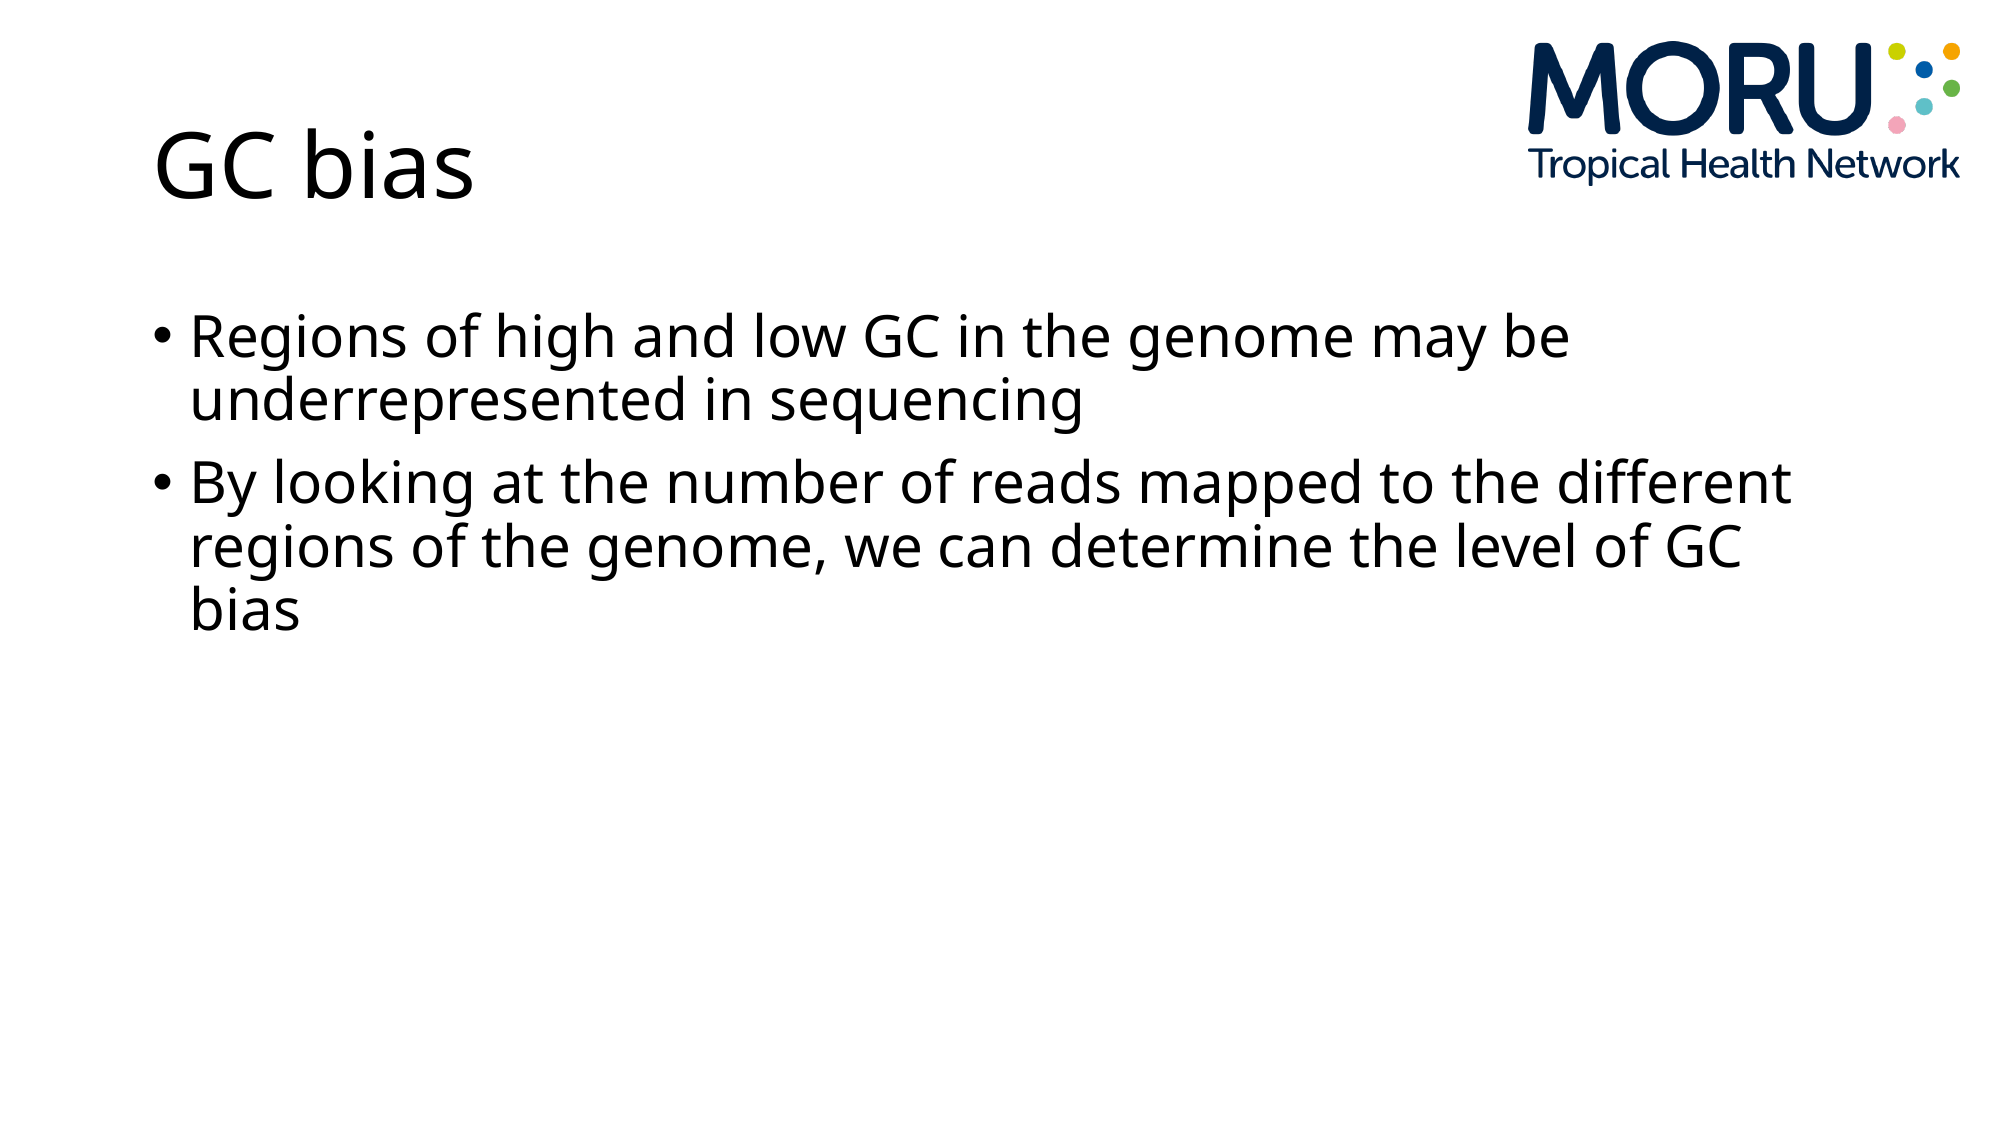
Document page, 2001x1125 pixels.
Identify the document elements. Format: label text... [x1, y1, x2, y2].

picture [1528, 41, 1960, 186]
list Regions of high and low GC in the genome may be underrepresented in sequencing By looking at the number of reads mapped to the different regions of the genome, we can determine the level of GC bias [137, 299, 1863, 1014]
title GC bias [137, 59, 1863, 278]
